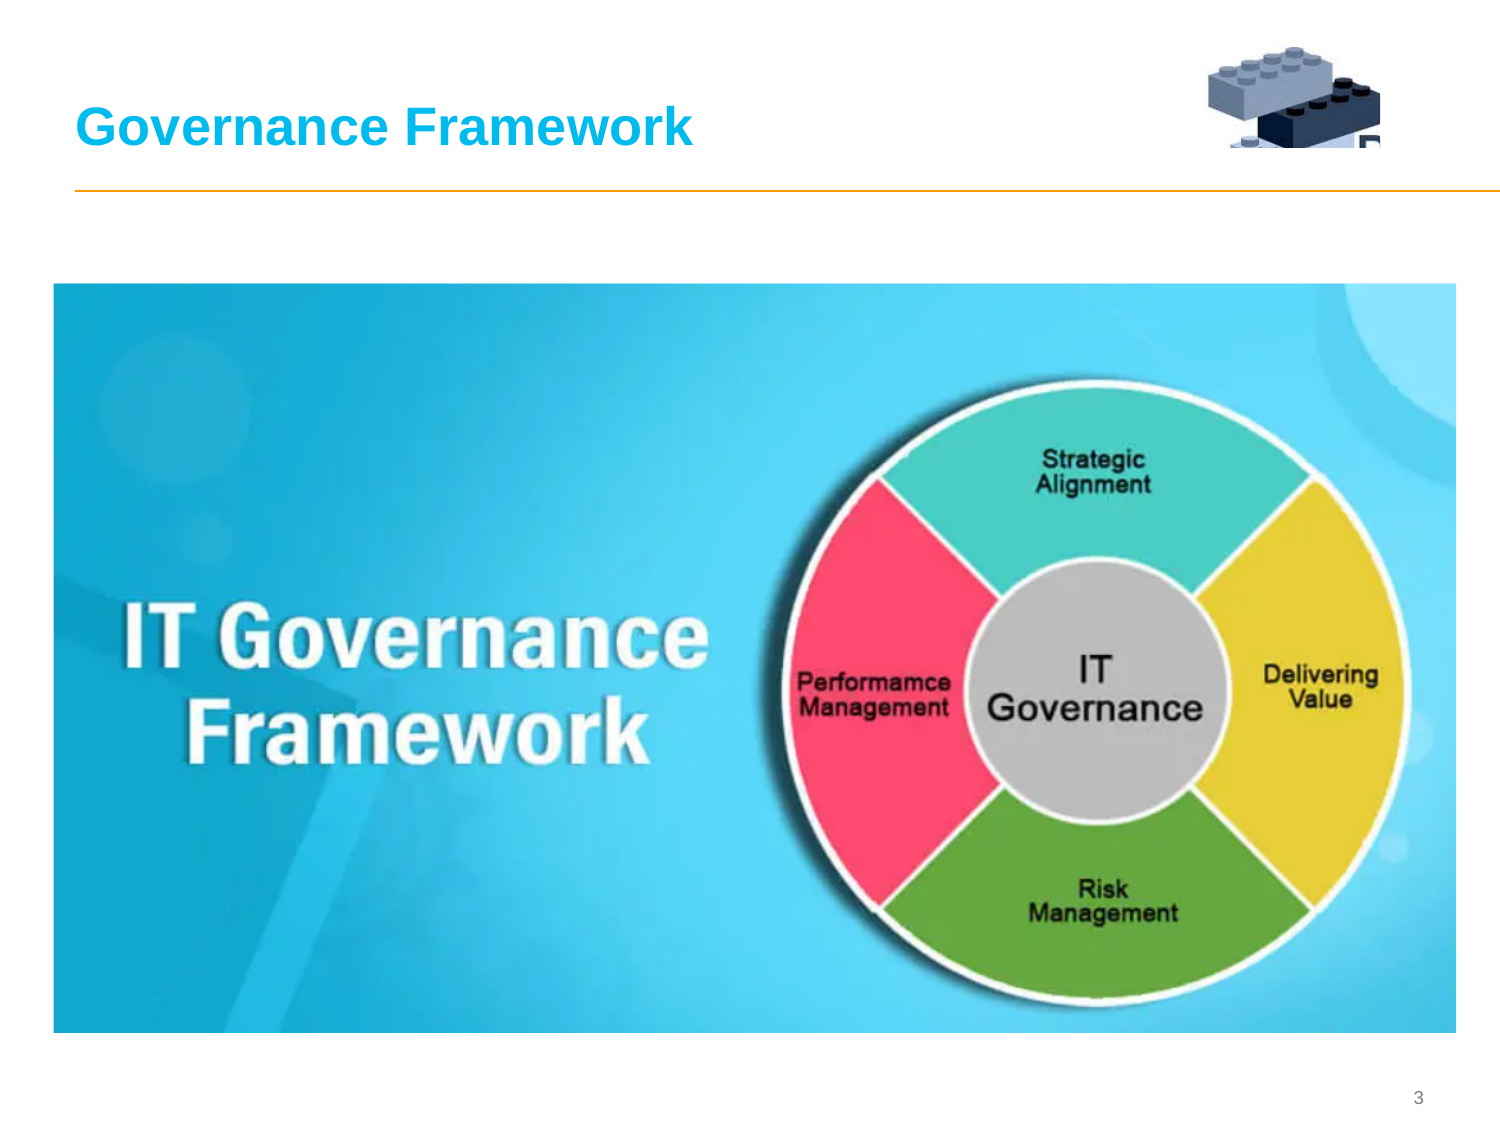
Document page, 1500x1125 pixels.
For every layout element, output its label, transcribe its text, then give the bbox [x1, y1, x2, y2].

title Governance Framework [75, 27, 1422, 157]
picture [43, 274, 1457, 1033]
